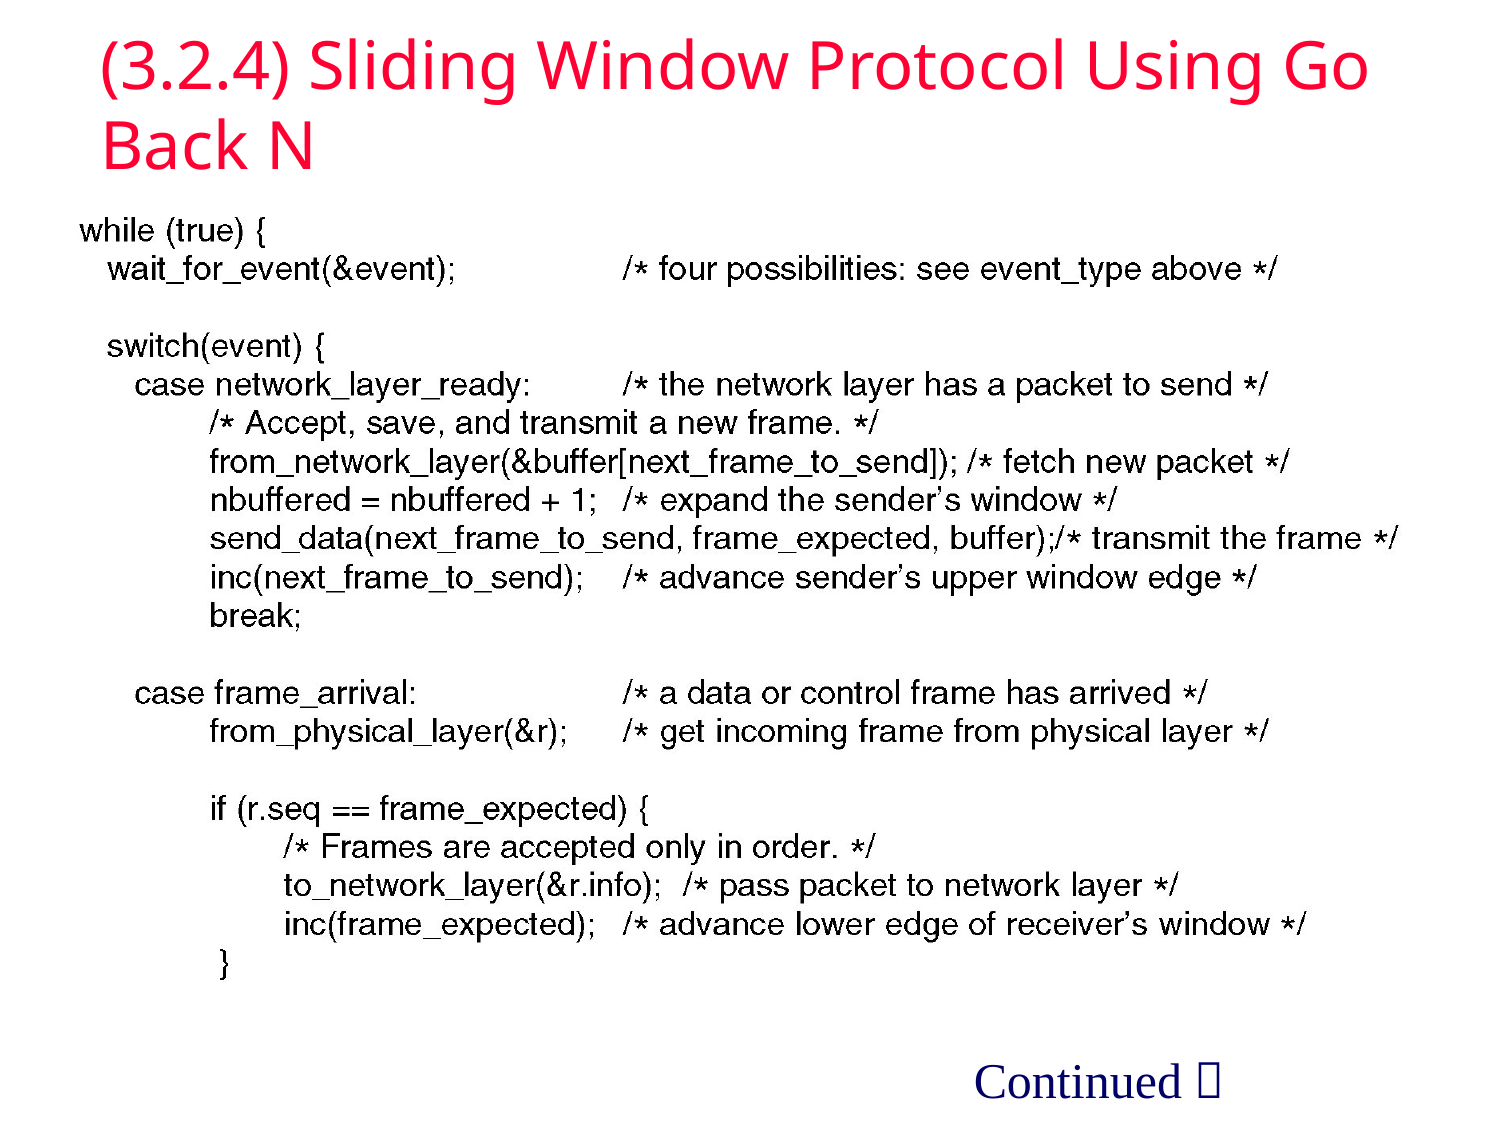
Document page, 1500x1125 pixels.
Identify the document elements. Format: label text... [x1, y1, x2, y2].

title (3.2.4) Sliding Window Protocol Using Go Back N [85, 0, 1430, 206]
text_box Continued  [941, 1041, 1258, 1117]
picture [60, 209, 1427, 1003]
